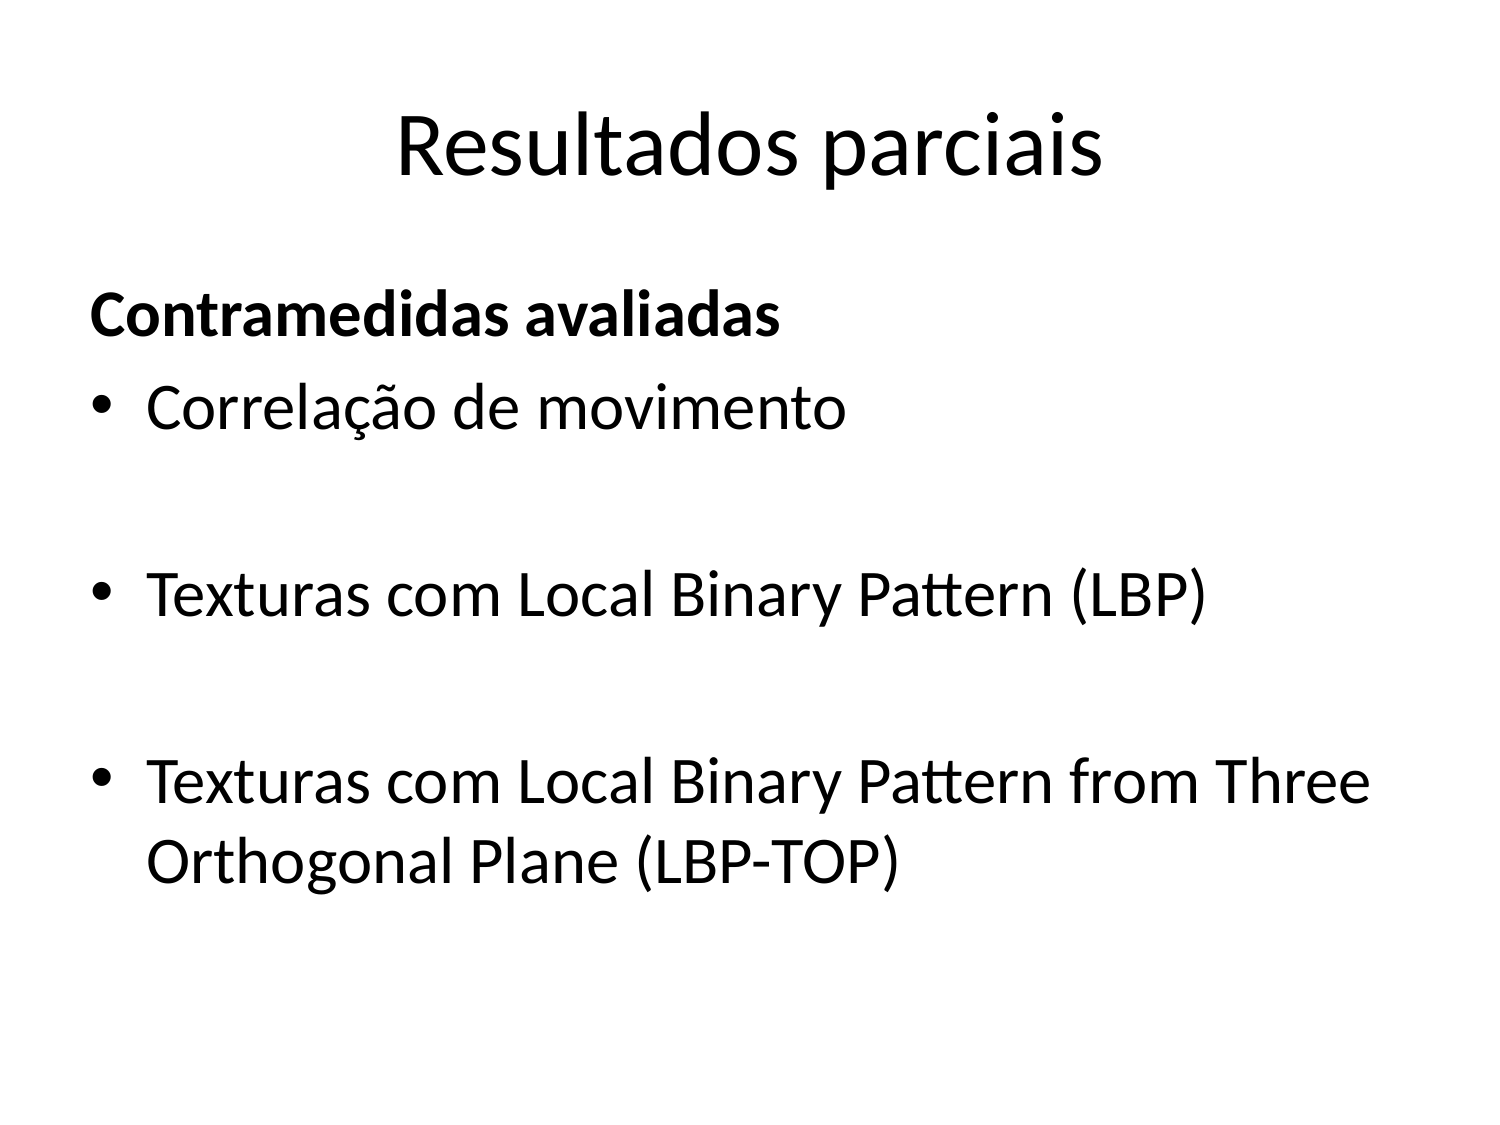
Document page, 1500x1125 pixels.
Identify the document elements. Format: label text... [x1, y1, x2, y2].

list Contramedidas avaliadas Correlação de movimento Texturas com Local Binary Pattern (LBP) Texturas com Local Binary Pattern from Three Orthogonal Plane (LBP-TOP) [75, 262, 1425, 1005]
title Resultados parciais [75, 45, 1425, 233]
